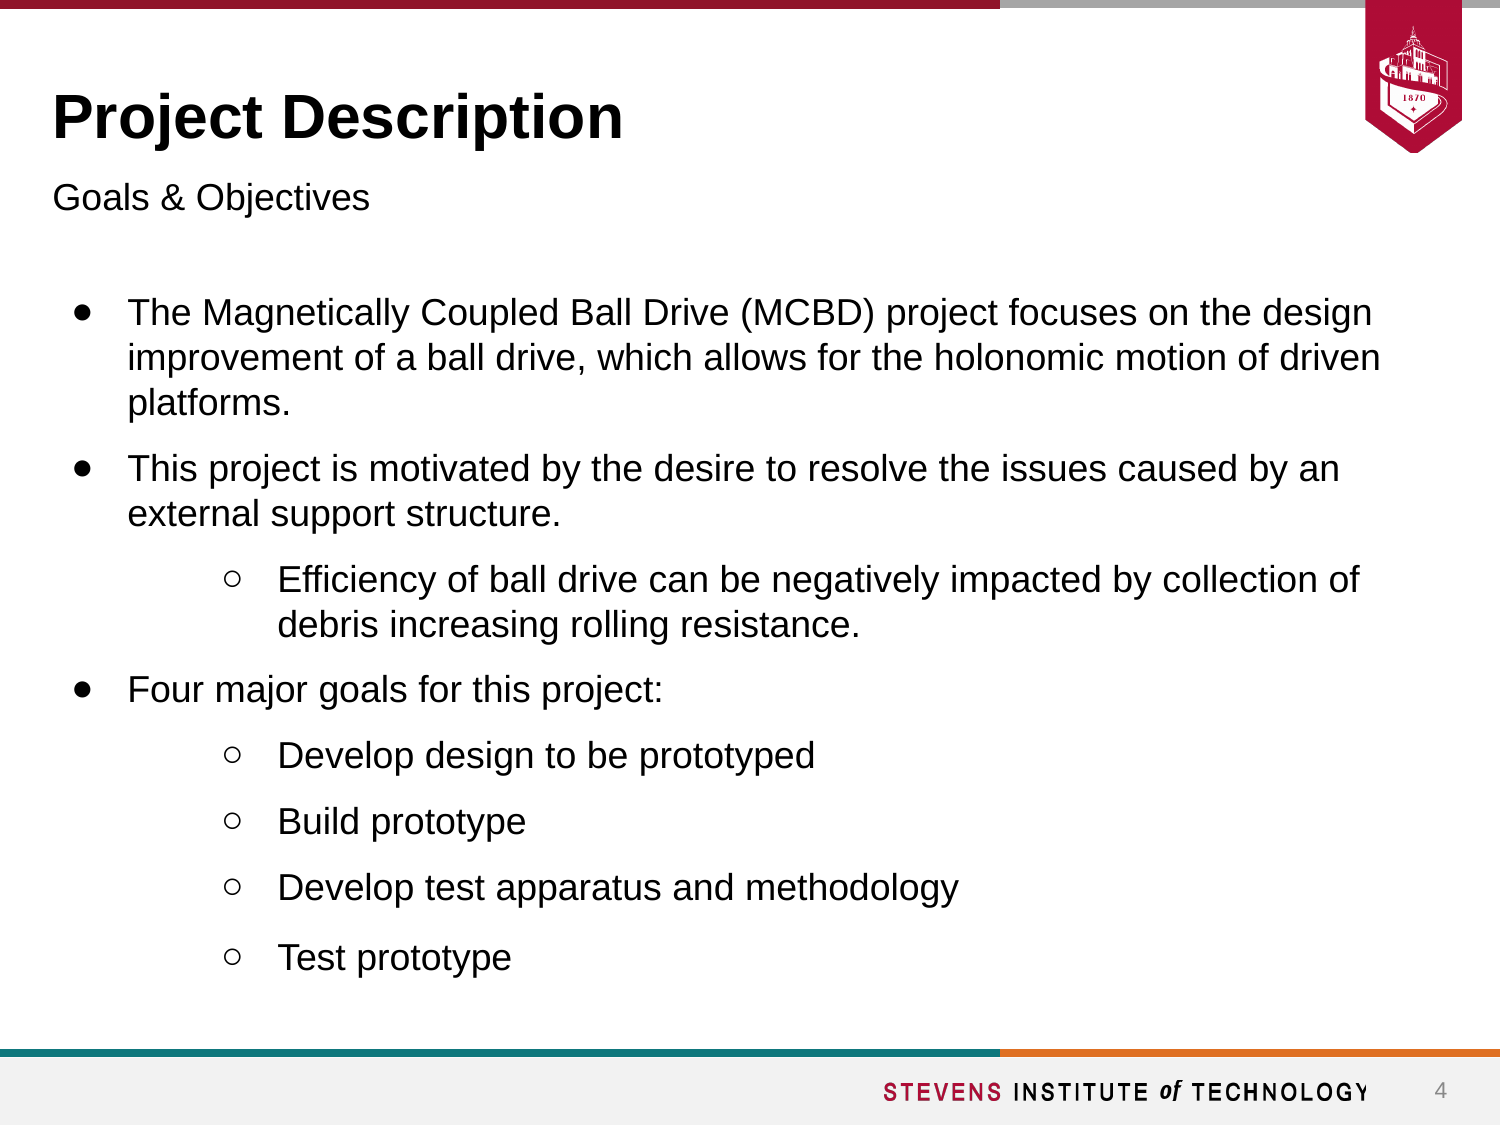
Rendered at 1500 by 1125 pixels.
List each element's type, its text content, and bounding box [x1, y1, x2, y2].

title Project Description [37, 68, 1236, 157]
picture [884, 1080, 1366, 1101]
picture [1365, 0, 1462, 153]
slide_number 4 [1401, 1059, 1481, 1120]
list Goals & Objectives [37, 165, 1463, 232]
list The Magnetically Coupled Ball Drive (MCBD) project focuses on the design improvement of a ball drive, which allows for the holonomic motion of driven platforms. This project is motivated by the desire to resolve the issues caused by an external support structure. Efficiency of ball drive can be negatively impacted by collection of debris increasing rolling resistance. Four major goals for this project: Develop design to be prototyped Build prototype Develop test apparatus and methodology Test prototype [37, 280, 1463, 1000]
